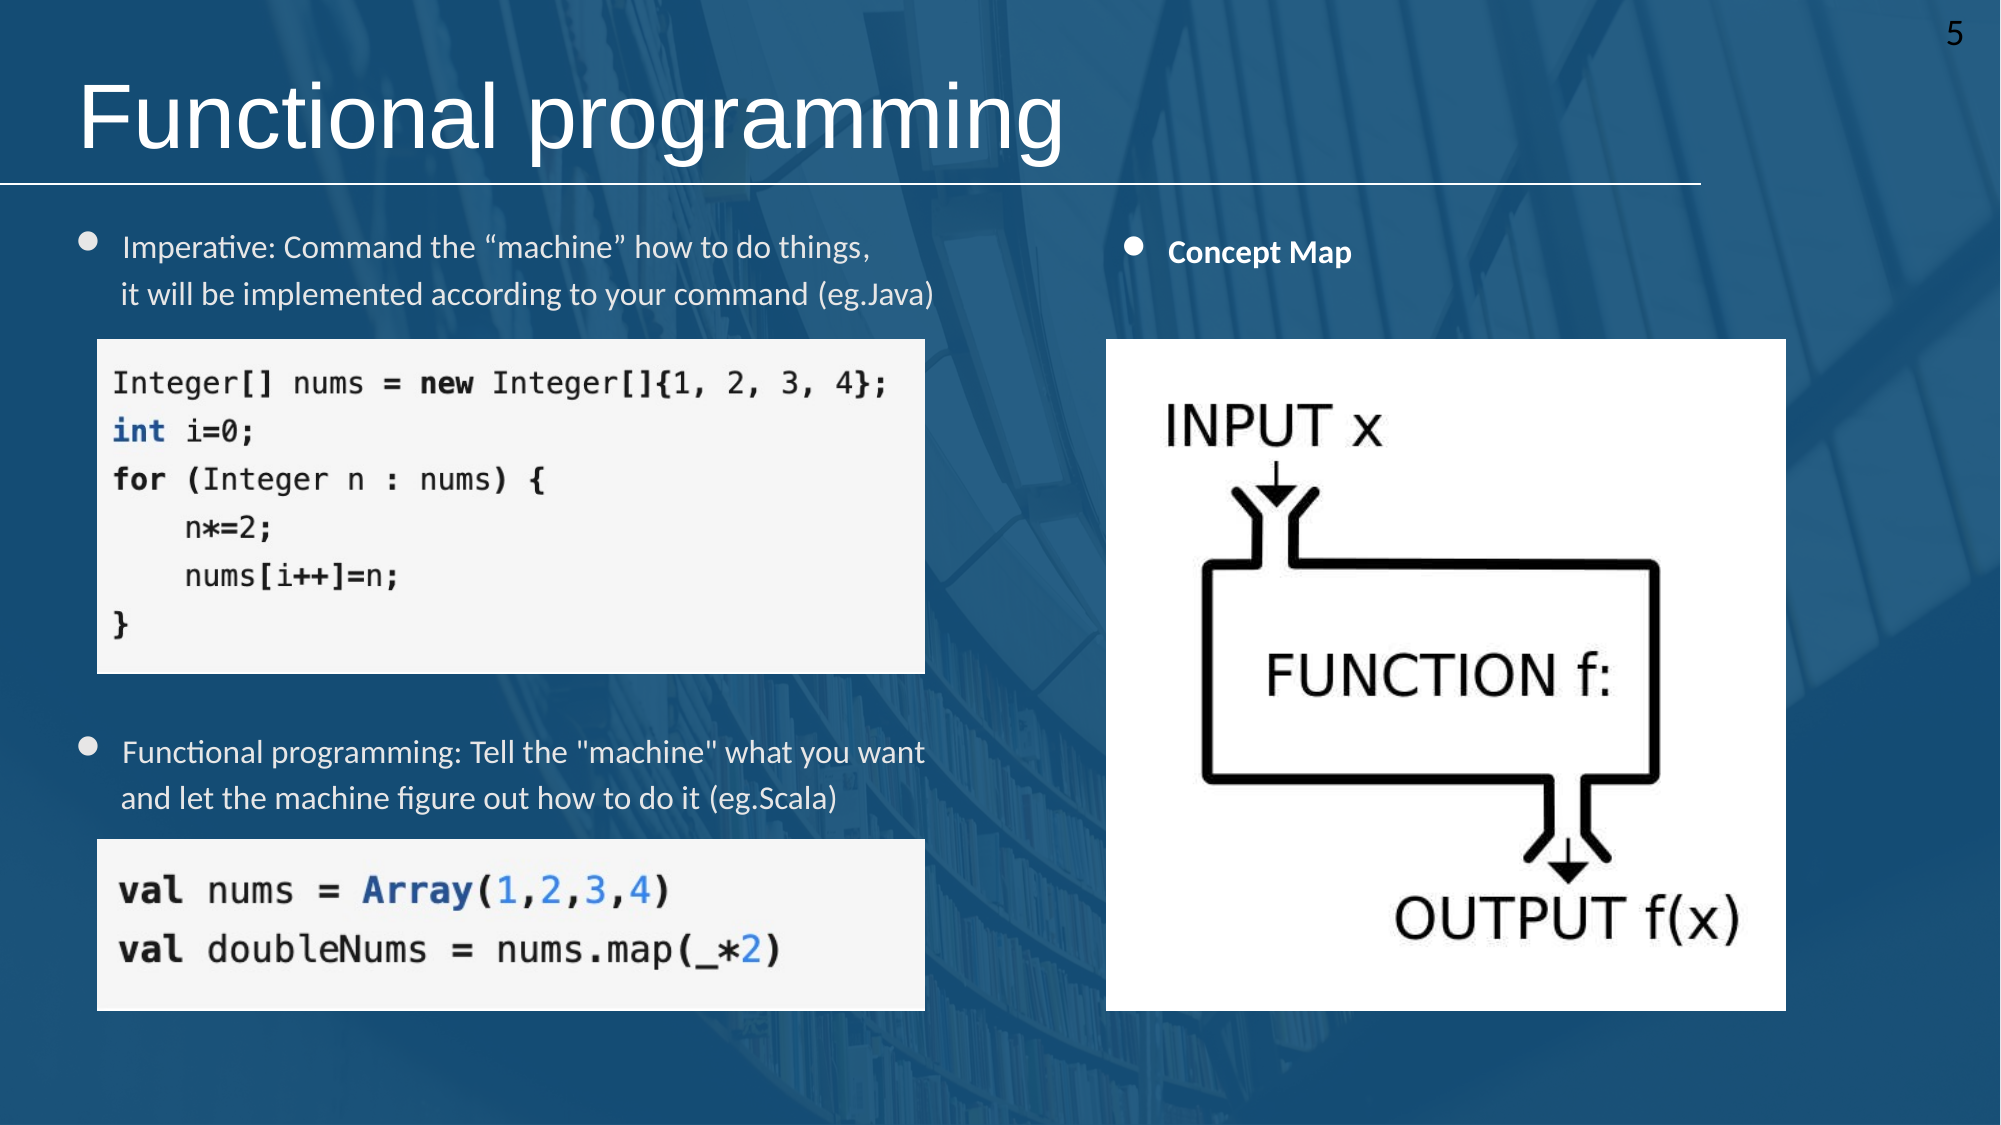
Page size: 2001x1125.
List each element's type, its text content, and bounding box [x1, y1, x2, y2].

text_box Concept Map [1106, 223, 1753, 278]
text_box Functional programming [62, 49, 1786, 175]
picture [0, 0, 2001, 1125]
text_box Imperative: Command the “machine” how to do things, it will be implemented according to your command (eg.Java) Functional programming: Tell the "machine" what you want and let the machine figure out how to do it (eg.Scala) [45, 204, 1000, 819]
text_box 5 [1930, 0, 2000, 61]
